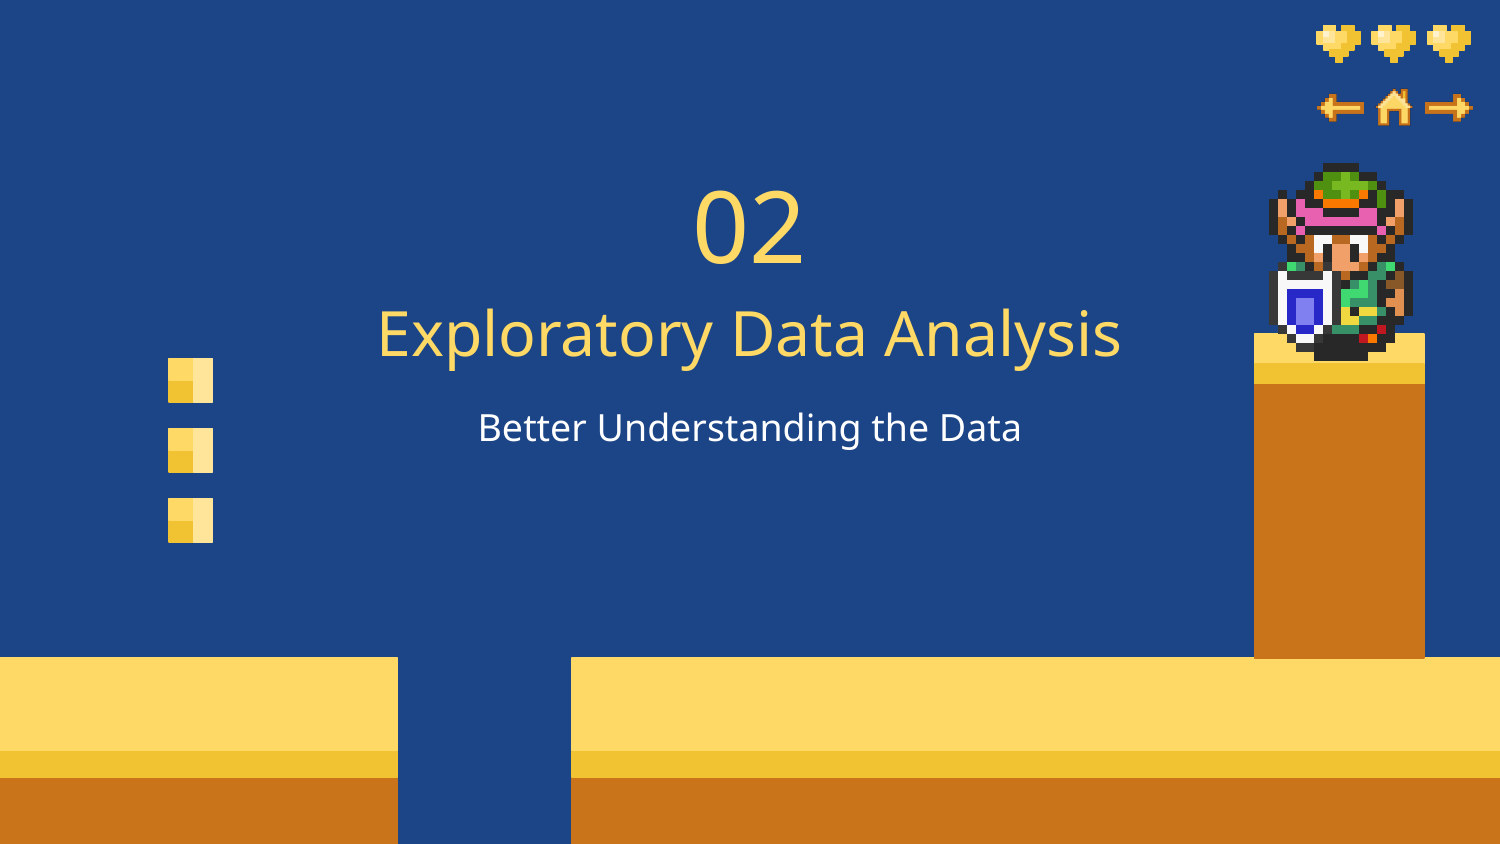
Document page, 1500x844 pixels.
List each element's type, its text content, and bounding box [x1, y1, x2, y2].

title Exploratory Data Analysis [218, 262, 1109, 401]
picture [1114, 0, 1500, 487]
subtitle Better Understanding the Data [287, 388, 1213, 519]
title 02 [51, 181, 1109, 299]
